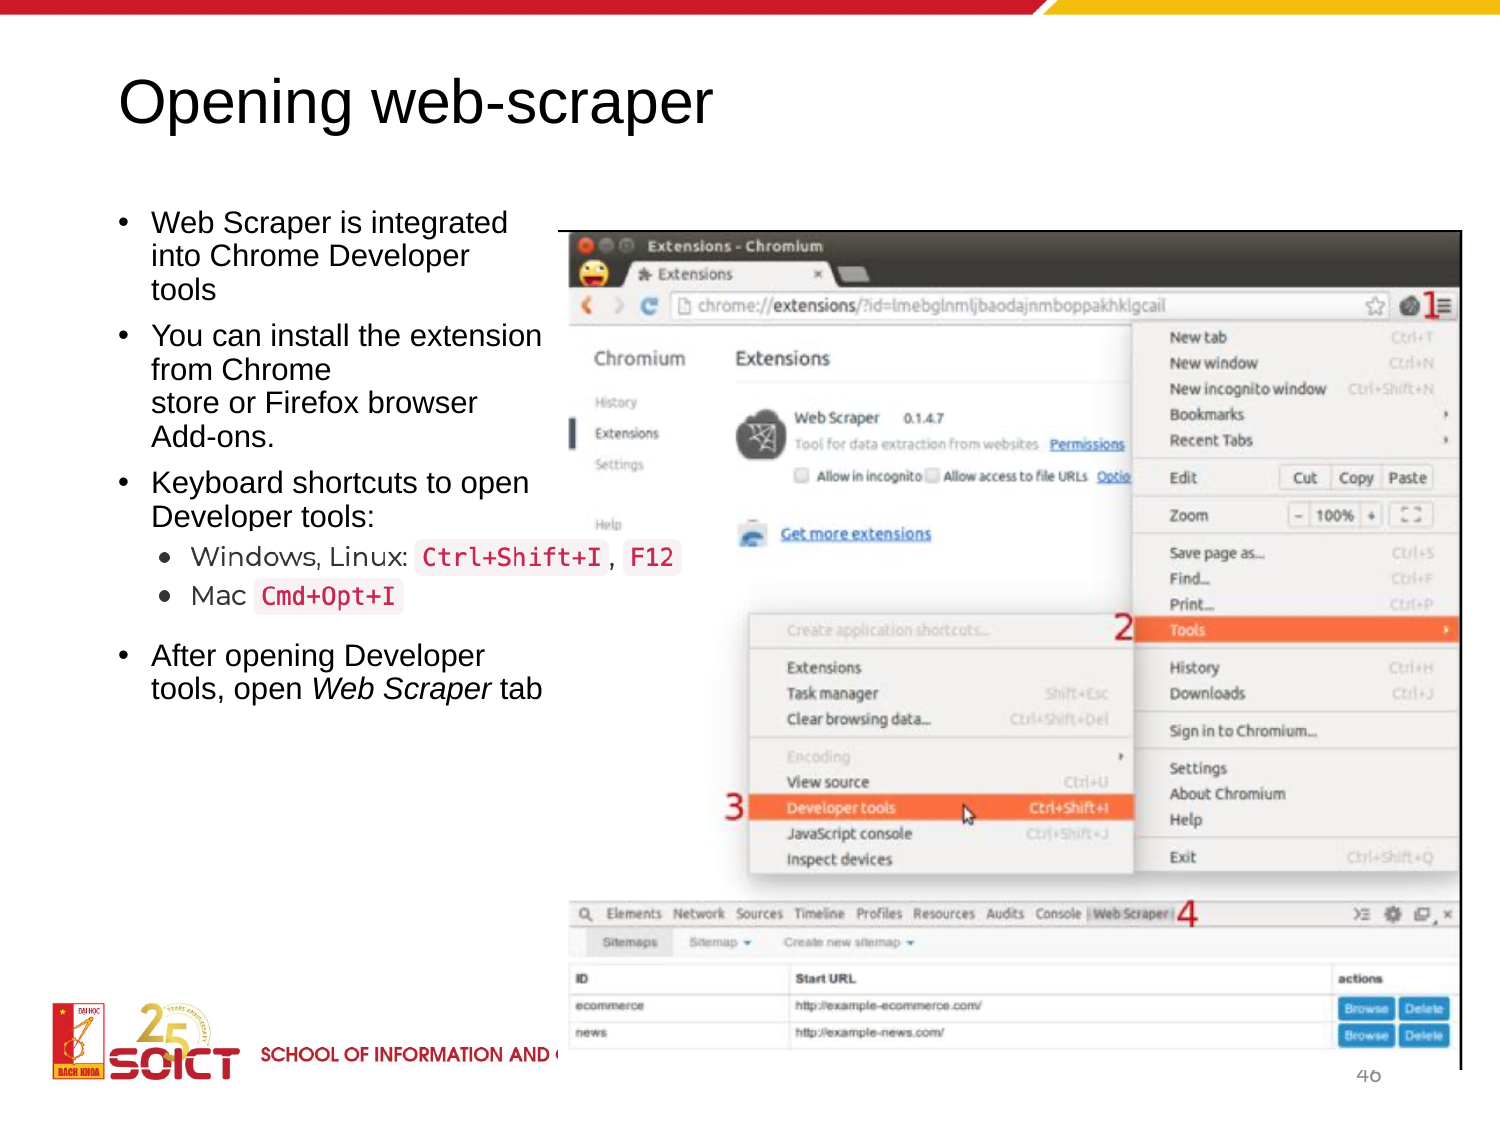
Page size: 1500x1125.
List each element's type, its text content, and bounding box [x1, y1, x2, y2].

slide_number 46 [1059, 1070, 1397, 1103]
title Opening web-scraper [103, 29, 1397, 179]
list Web Scraper is integrated into Chrome Developer tools You can install the extension from Chrome store or Firefox browser Add-ons. Keyboard shortcuts to open Developer tools: After opening Developer tools, open Web Scraper tab [103, 199, 559, 750]
picture [0, 0, 1500, 1125]
